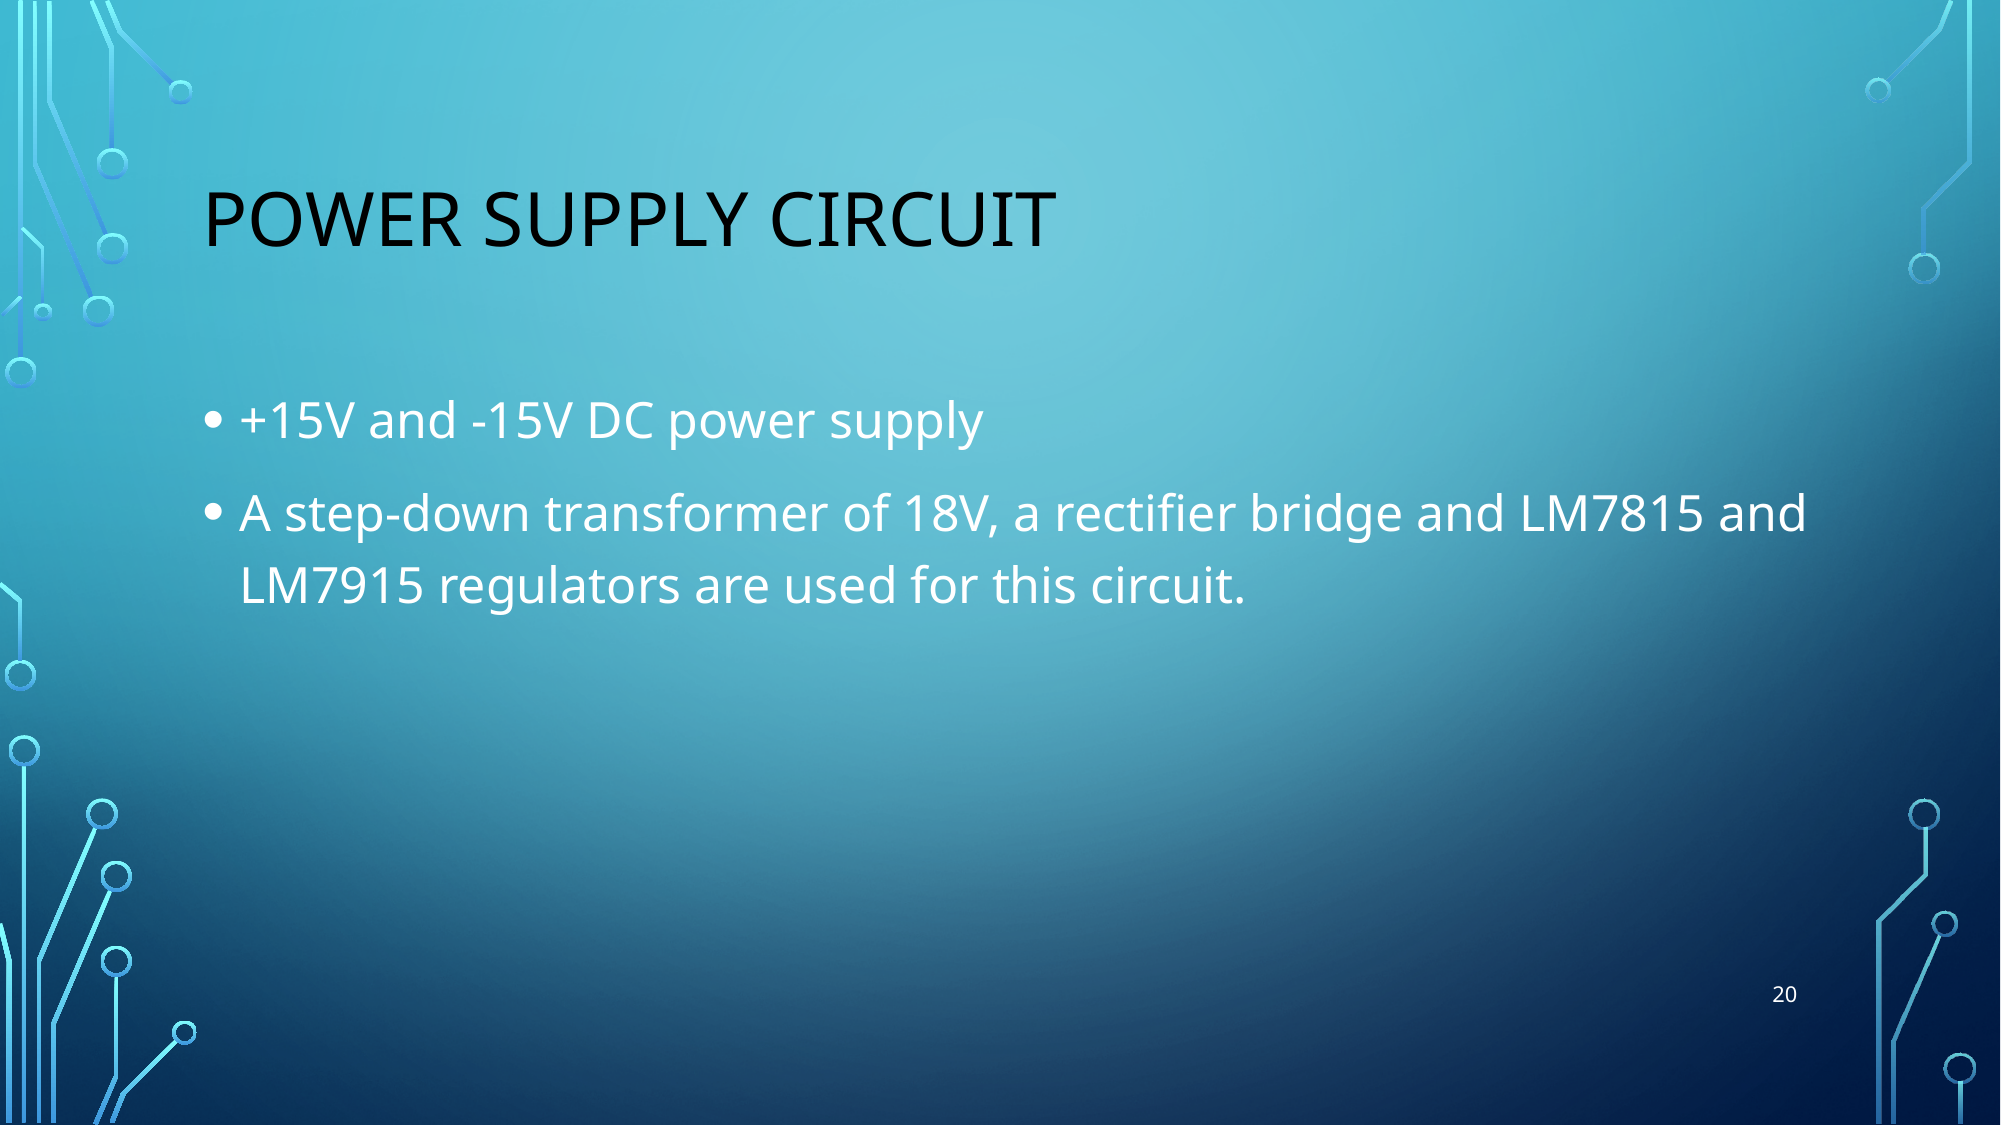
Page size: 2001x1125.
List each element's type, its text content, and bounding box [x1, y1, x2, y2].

title POWER SUPPLY CIRCUIT [187, 101, 1813, 344]
list +15V and -15V DC power supply A step-down transformer of 18V, a rectifier bridge and LM7815 and LM7915 regulators are used for this circuit. [187, 369, 1870, 950]
slide_number 20 [1685, 965, 1813, 1025]
